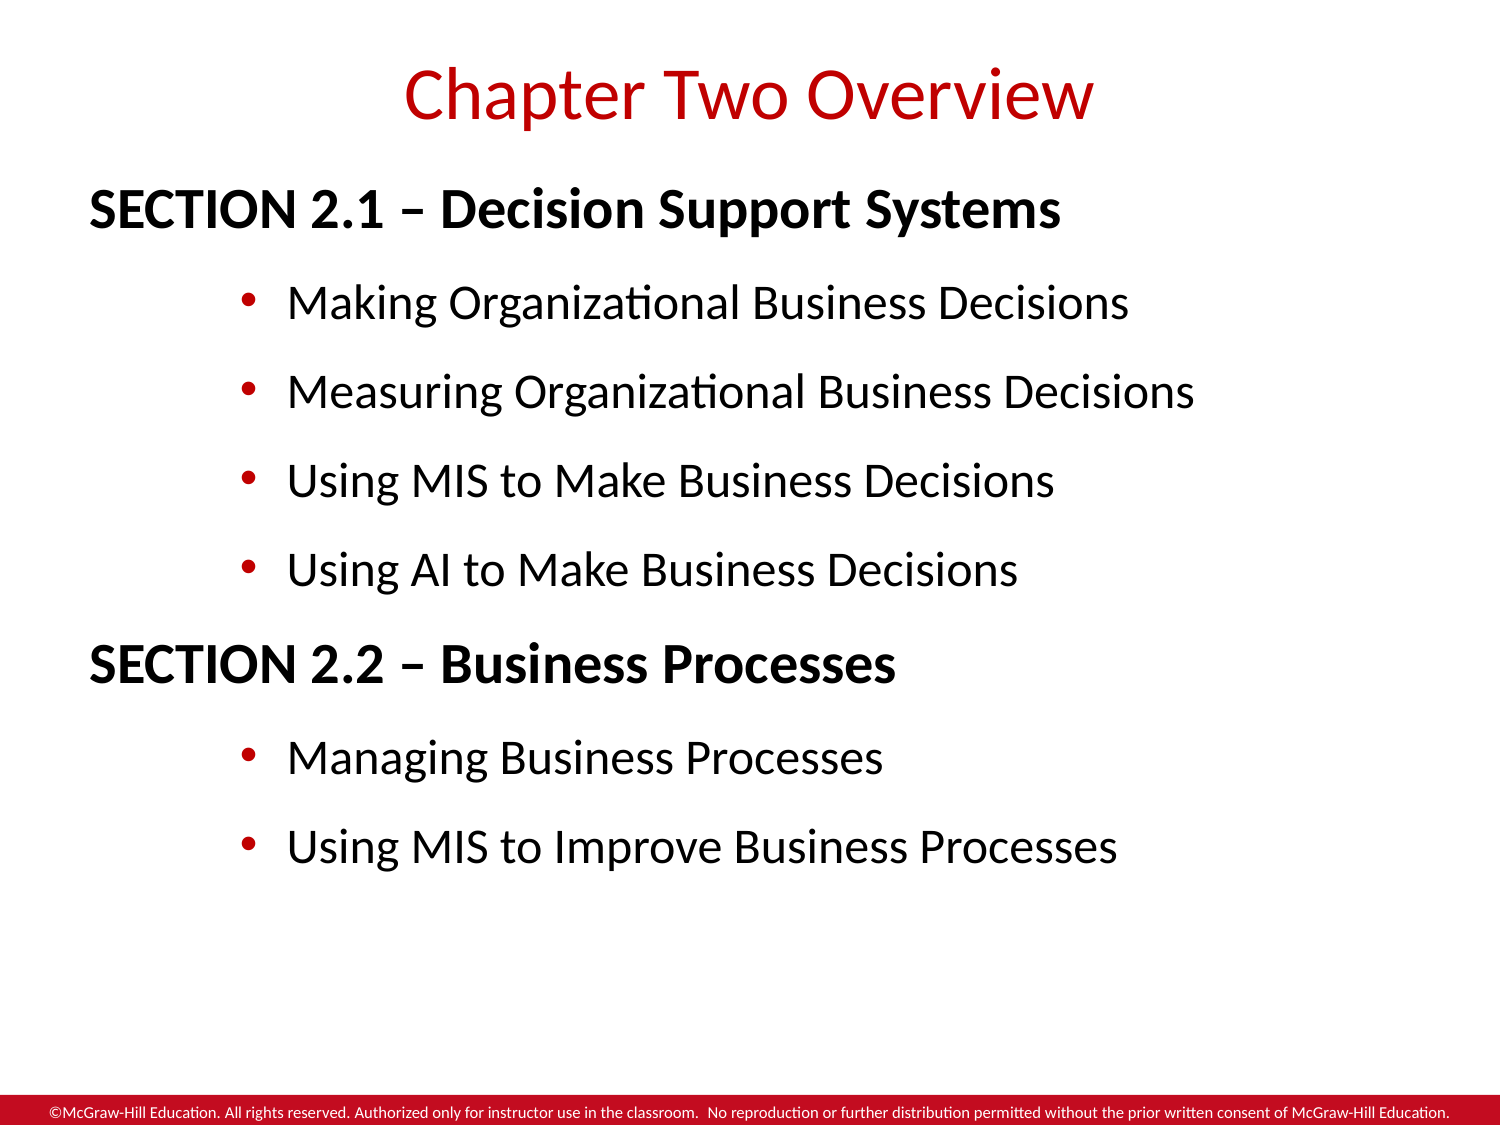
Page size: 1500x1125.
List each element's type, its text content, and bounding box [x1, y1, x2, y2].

list SECTION 2.1 – Decision Support Systems Making Organizational Business Decisions Measuring Organizational Business Decisions Using MIS to Make Business Decisions Using AI to Make Business Decisions SECTION 2.2 – Business Processes Managing Business Processes Using MIS to Improve Business Processes [75, 162, 1425, 1075]
title Chapter Two Overview [0, 37, 1500, 138]
